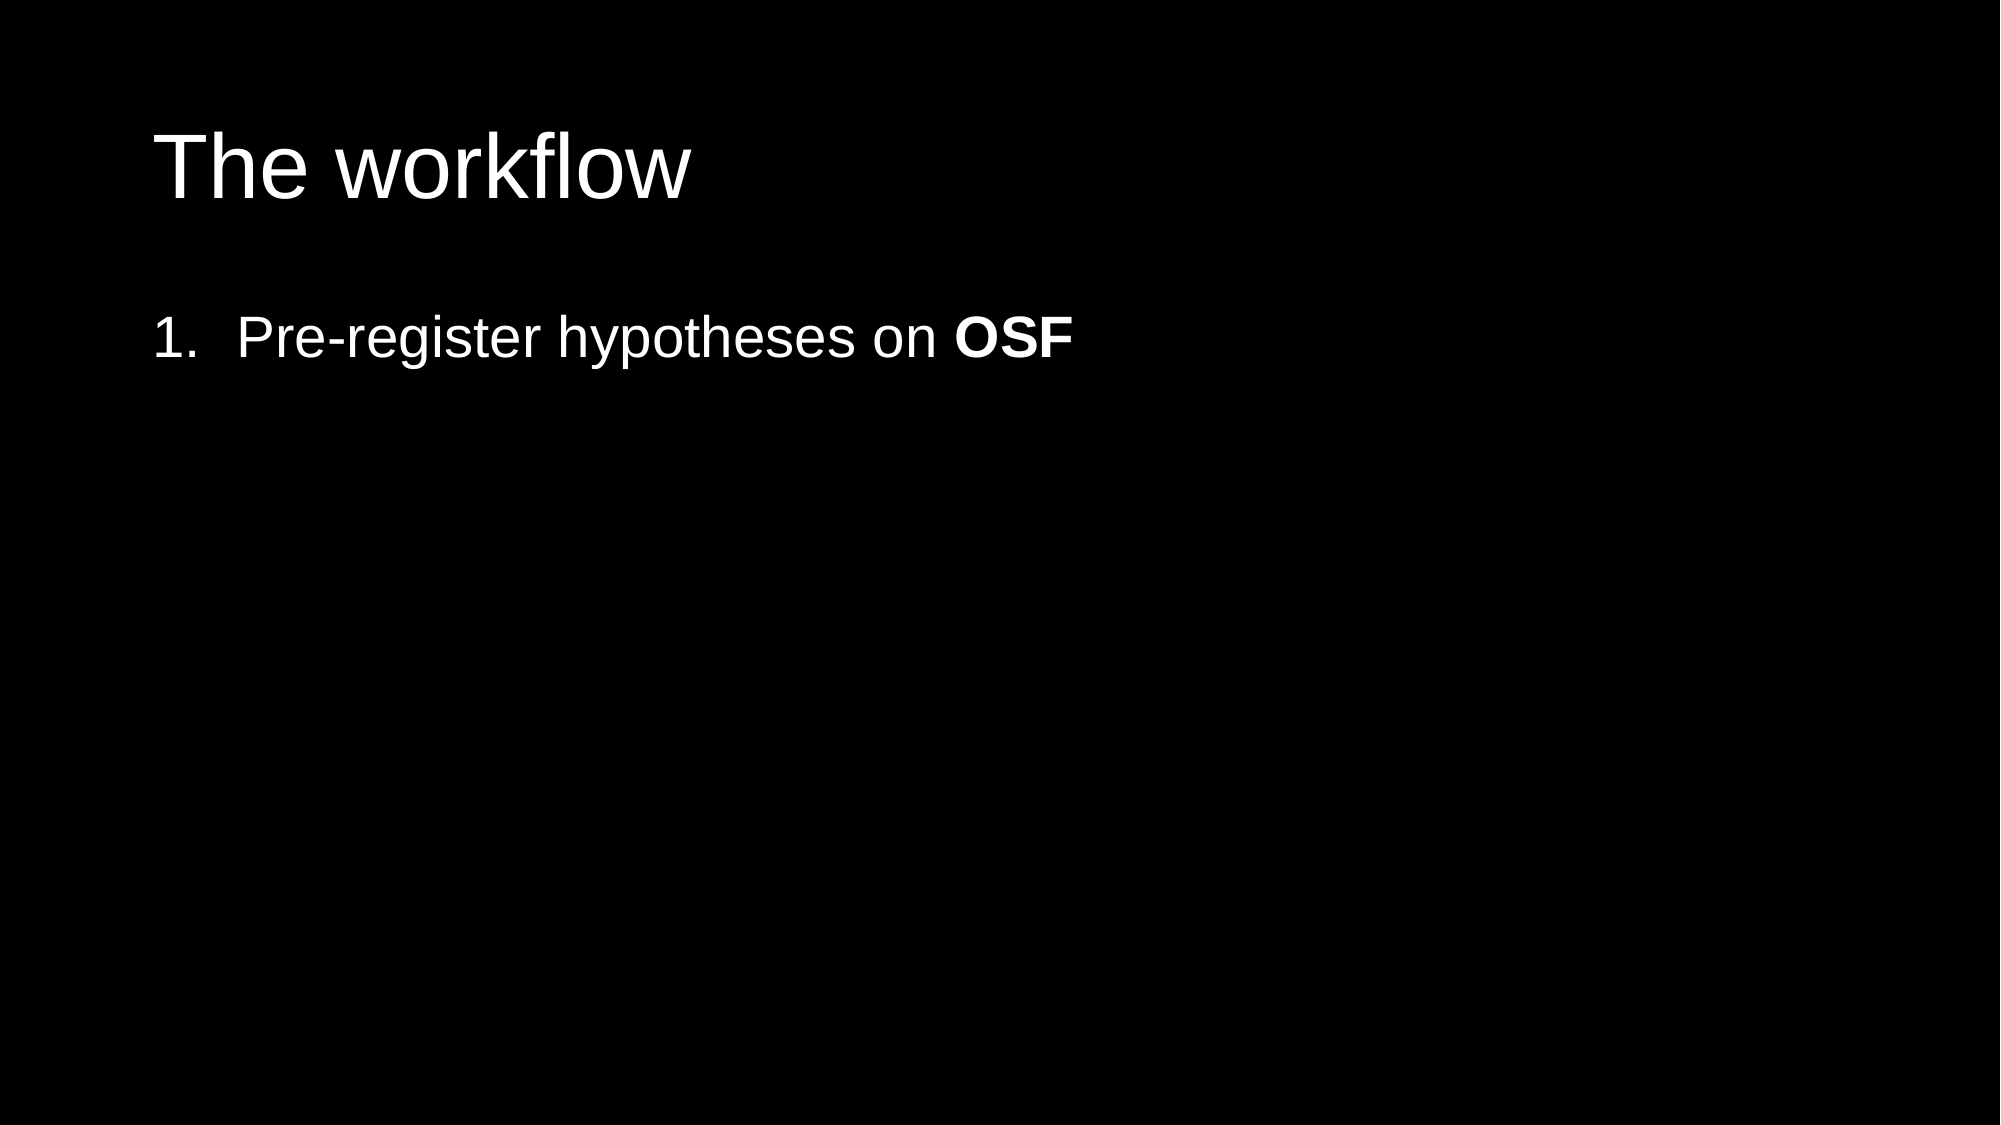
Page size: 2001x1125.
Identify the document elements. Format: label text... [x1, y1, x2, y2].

list Pre-register hypotheses on OSF [137, 299, 1863, 1014]
title The workflow [137, 59, 1863, 278]
